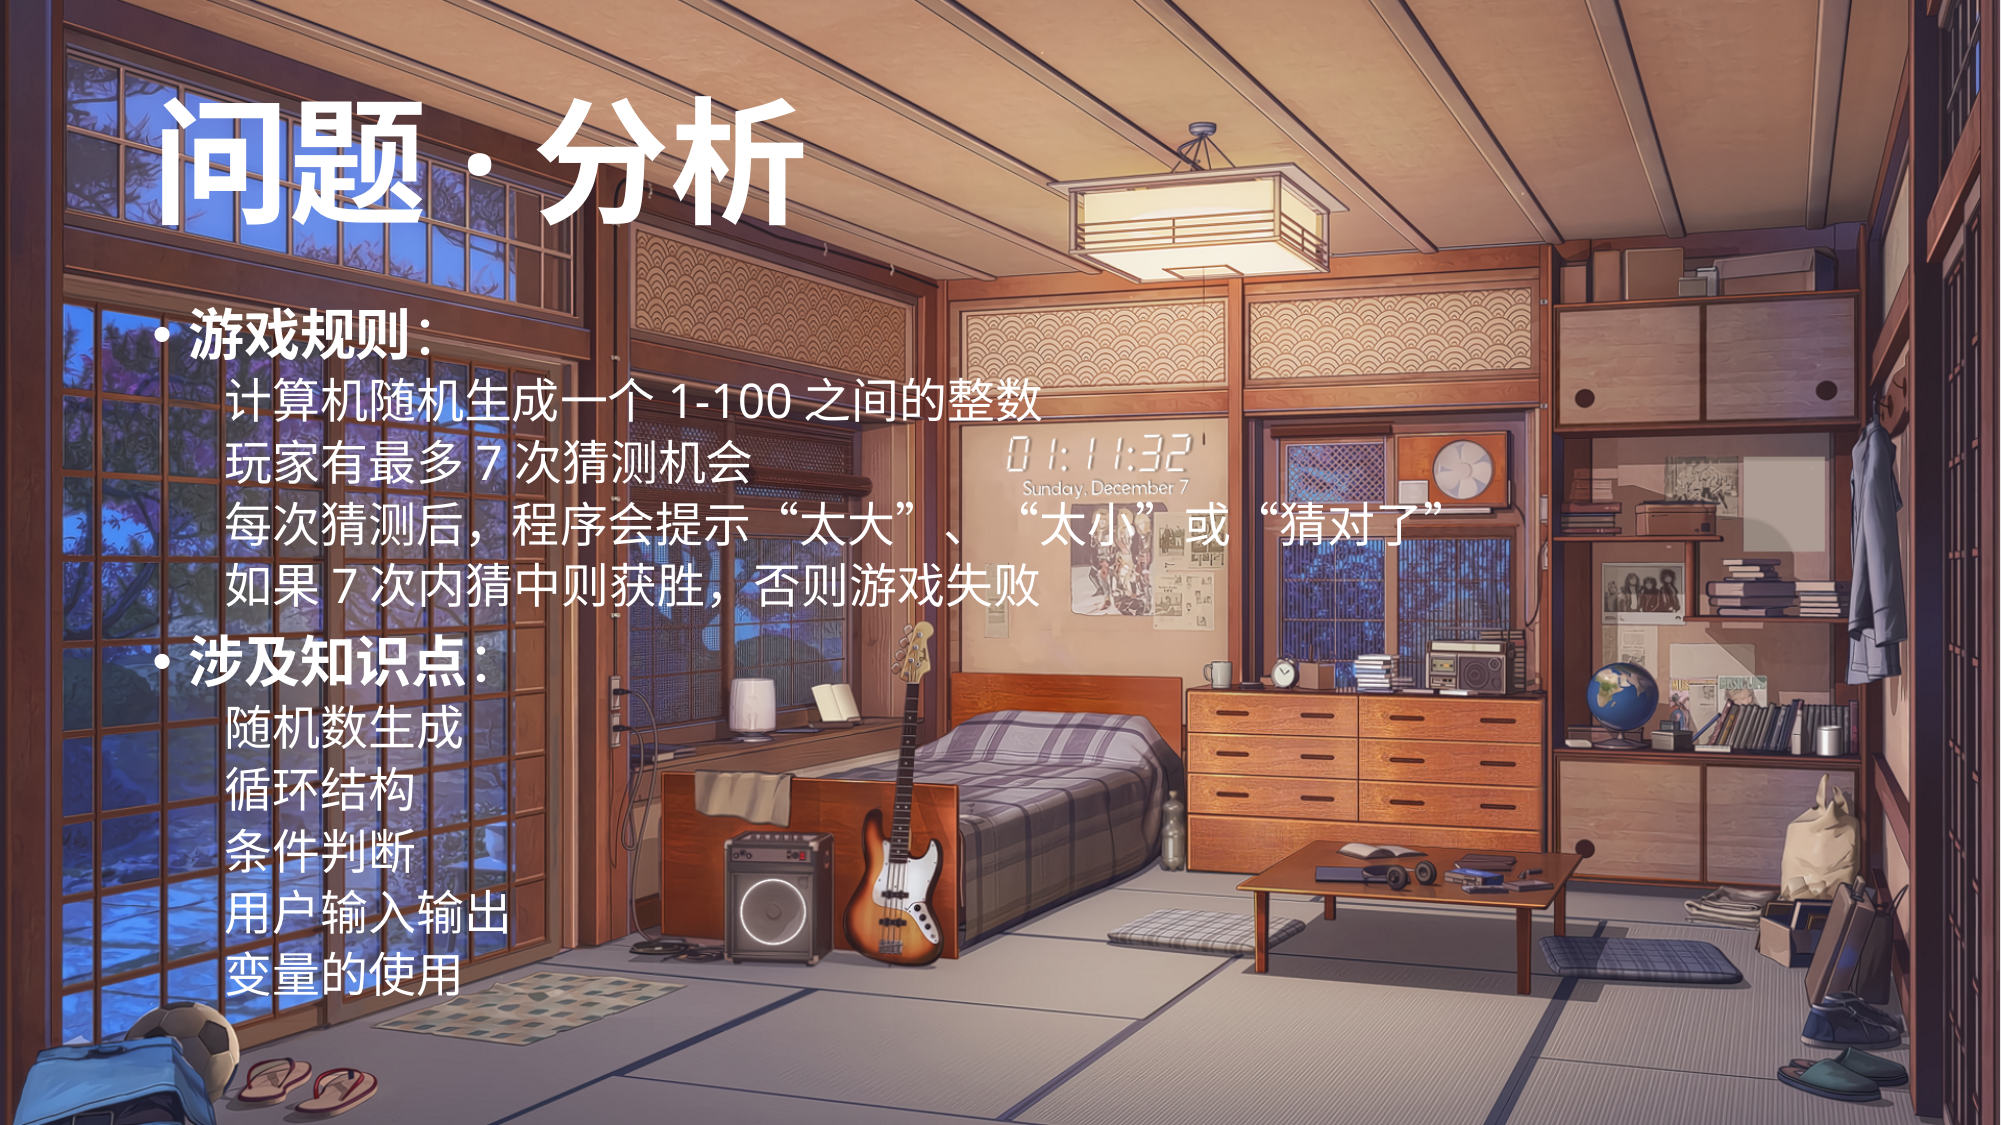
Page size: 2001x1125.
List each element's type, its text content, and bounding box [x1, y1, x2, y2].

picture [0, 0, 2001, 1125]
title 问题·分析 [137, 59, 1863, 278]
list 游戏规则： 计算机随机生成一个1-100之间的整数 玩家有最多7次猜测机会 每次猜测后，程序会提示“太大”、“太小”或“猜对了” 如果7次内猜中则获胜，否则游戏失败 涉及知识点： 随机数生成 循环结构 条件判断 用户输入输出 变量的使用 [137, 299, 1863, 1014]
